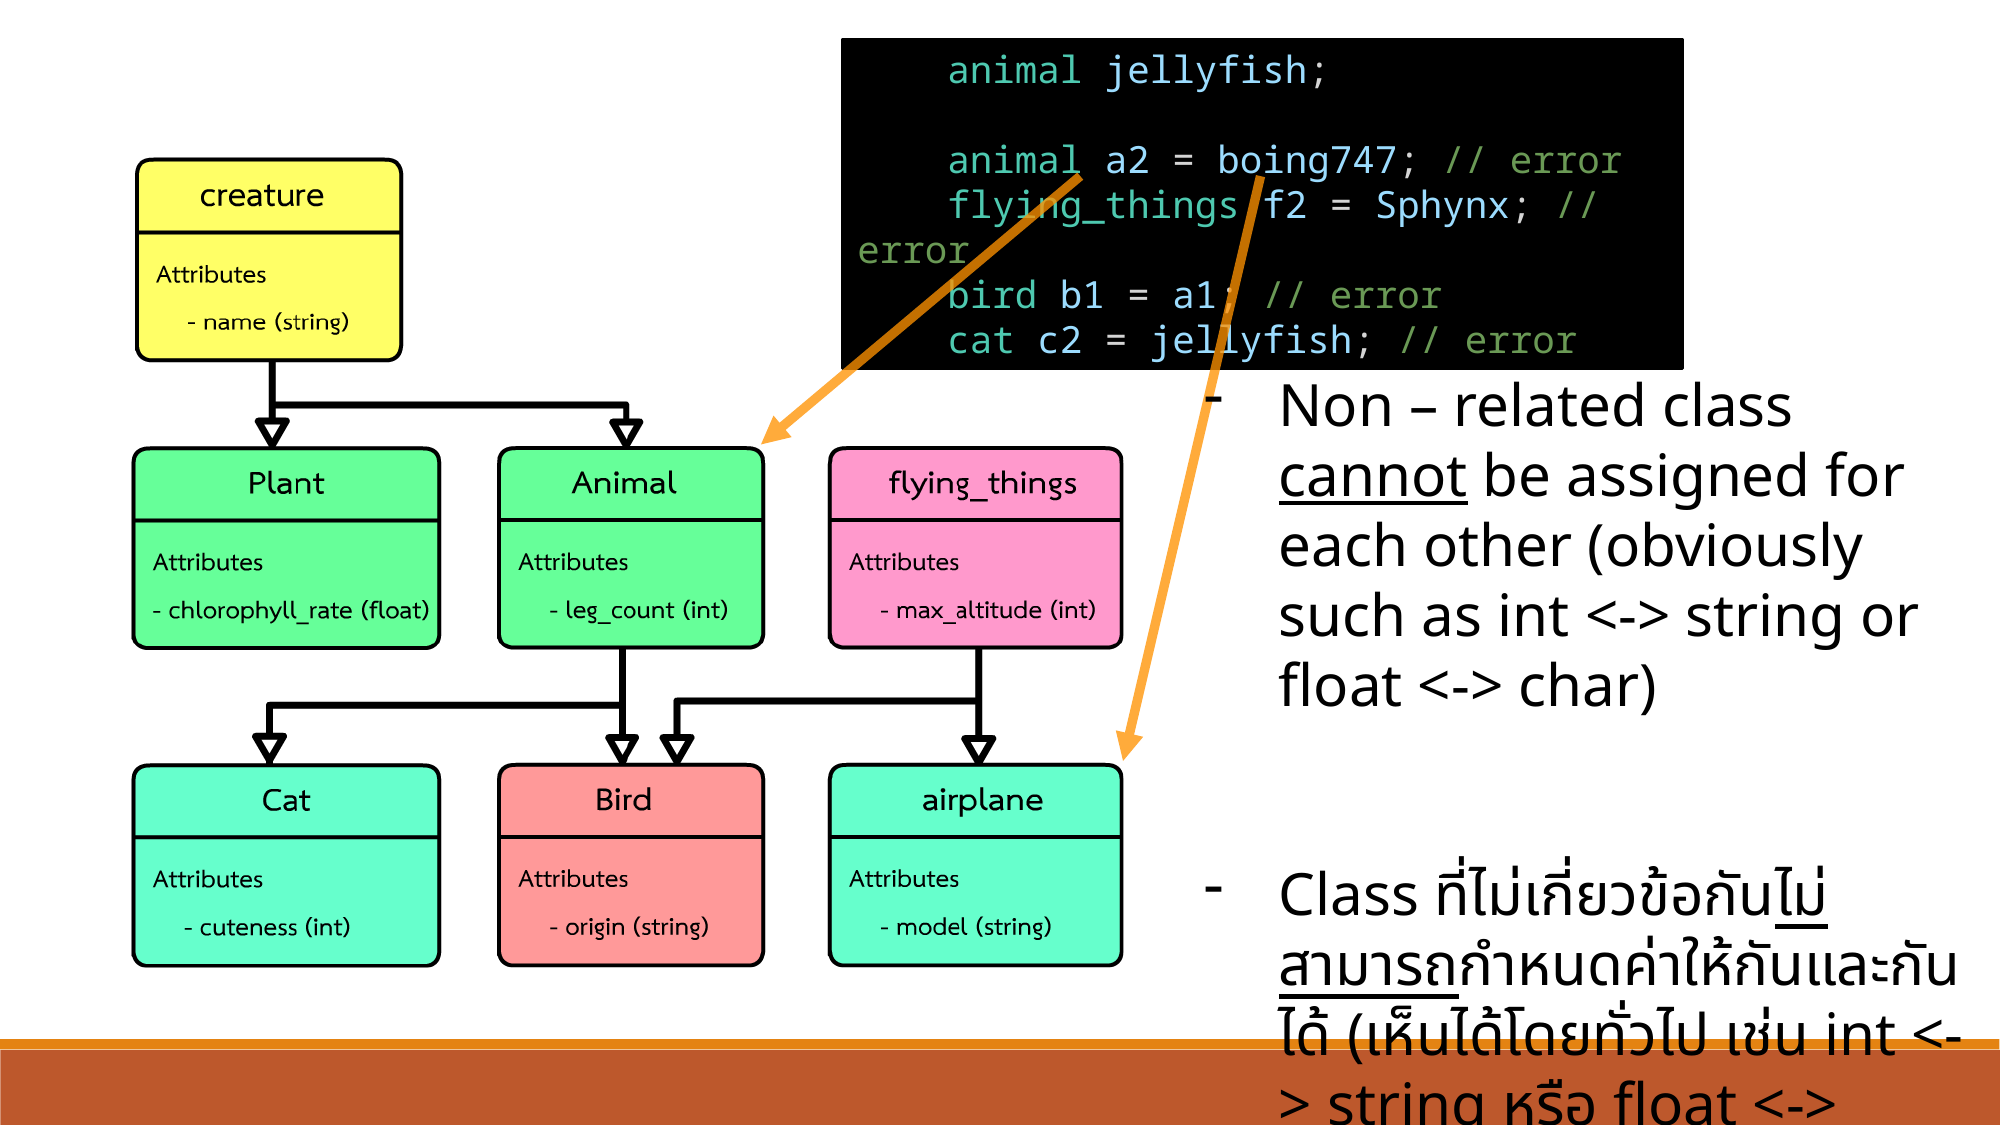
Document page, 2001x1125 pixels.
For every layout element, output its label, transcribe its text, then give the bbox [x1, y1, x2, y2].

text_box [1122, 175, 1262, 762]
text_box Non – related class cannot be assigned for each other (obviously such as int <-> string or float <-> char) Class ที่ไม่เกี่ยวข้อกันไม่สามารถกำหนดค่าให้กันและกันได้ (เห็นได้โดยทั่วไป เช่น int <-> string หรือ float <-> char) [1188, 360, 1980, 1125]
picture [130, 156, 1124, 968]
text_box animal jellyfish; animal a2 = boing747; // error flying_things f2 = Sphynx; // error bird b1 = a1; // error cat c2 = jellyfish; // error [841, 38, 1684, 360]
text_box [760, 175, 1081, 445]
